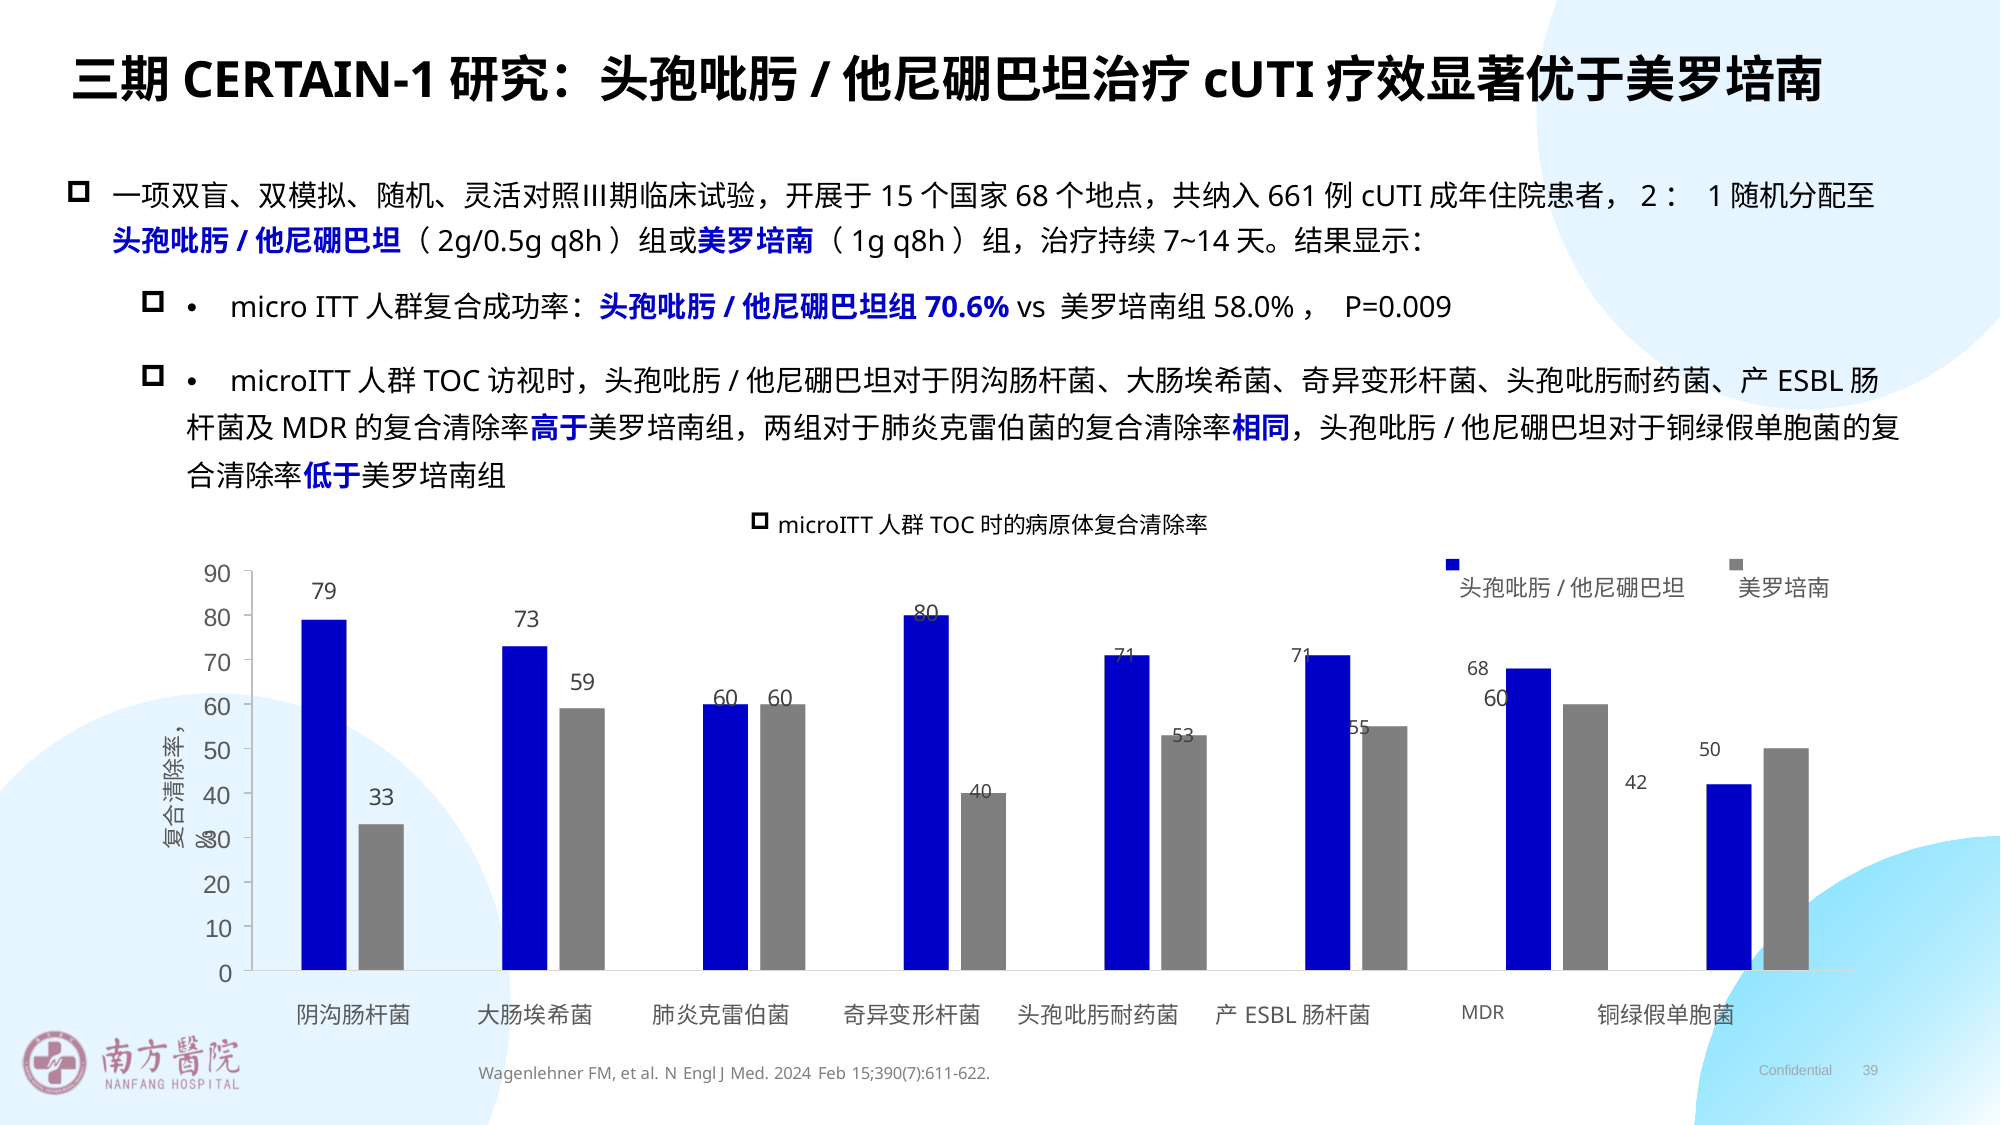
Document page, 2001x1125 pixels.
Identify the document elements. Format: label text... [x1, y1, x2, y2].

text_box [1445, 558, 1460, 571]
text_box [1729, 558, 1743, 571]
picture [300, 615, 1809, 969]
text_box Wagenlehner FM, et al. N Engl J Med. 2024 Feb 15;390(7):611-622. Confidential 39 [474, 1059, 2000, 1088]
text_box 阴沟肠杆菌 大肠埃希菌 肺炎克雷伯菌 奇异变形杆菌 头孢吡肟耐药菌 产ESBL肠杆菌 MDR 铜绿假单胞菌 [293, 991, 1829, 1022]
text_box 一项双盲、双模拟、随机、灵活对照Ⅲ期临床试验，开展于15个国家68个地点，共纳入661例cUTI成年住院患者，2： 1随机分配至头孢吡肟/他尼硼巴坦（2g/0.5g q8h）组或美罗培南（1g q8h）组，治疗持续7~14天。结果显示： • micro ITT人群复合成功率：头孢吡肟/他尼硼巴坦组70.6% vs 美罗培南组58.0%， P=0.009 • microITT人群TOC访视时，头孢吡肟/他尼硼巴坦对于阴沟肠杆菌、大肠埃希菌、奇异变形杆菌、头孢吡肟耐药菌、产ESBL肠杆菌及MDR的复合清除率高于美罗培南组，两组对于肺炎克雷伯菌的复合清除率相同，头孢吡肟/他尼硼巴坦对于铜绿假单胞菌的复合清除率低于美罗培南组 microITT人群TOC时的病原体复合清除率 [63, 145, 1902, 624]
text_box 复合清除率，% [155, 689, 189, 852]
text_box 79 73 33 [309, 573, 540, 615]
text_box 头孢吡肟/他尼硼巴坦 美罗培南 80 71 71 68 60 60 60 53 55 50 40 42 [710, 548, 1844, 782]
text_box 三期CERTAIN-1研究：头孢吡肟/他尼硼巴坦治疗cUTI疗效显著优于美罗培南 [46, 33, 1902, 115]
text_box [0, 1025, 257, 1106]
text_box 90 80 70 60 50 40 30 20 10 0 [200, 550, 233, 989]
